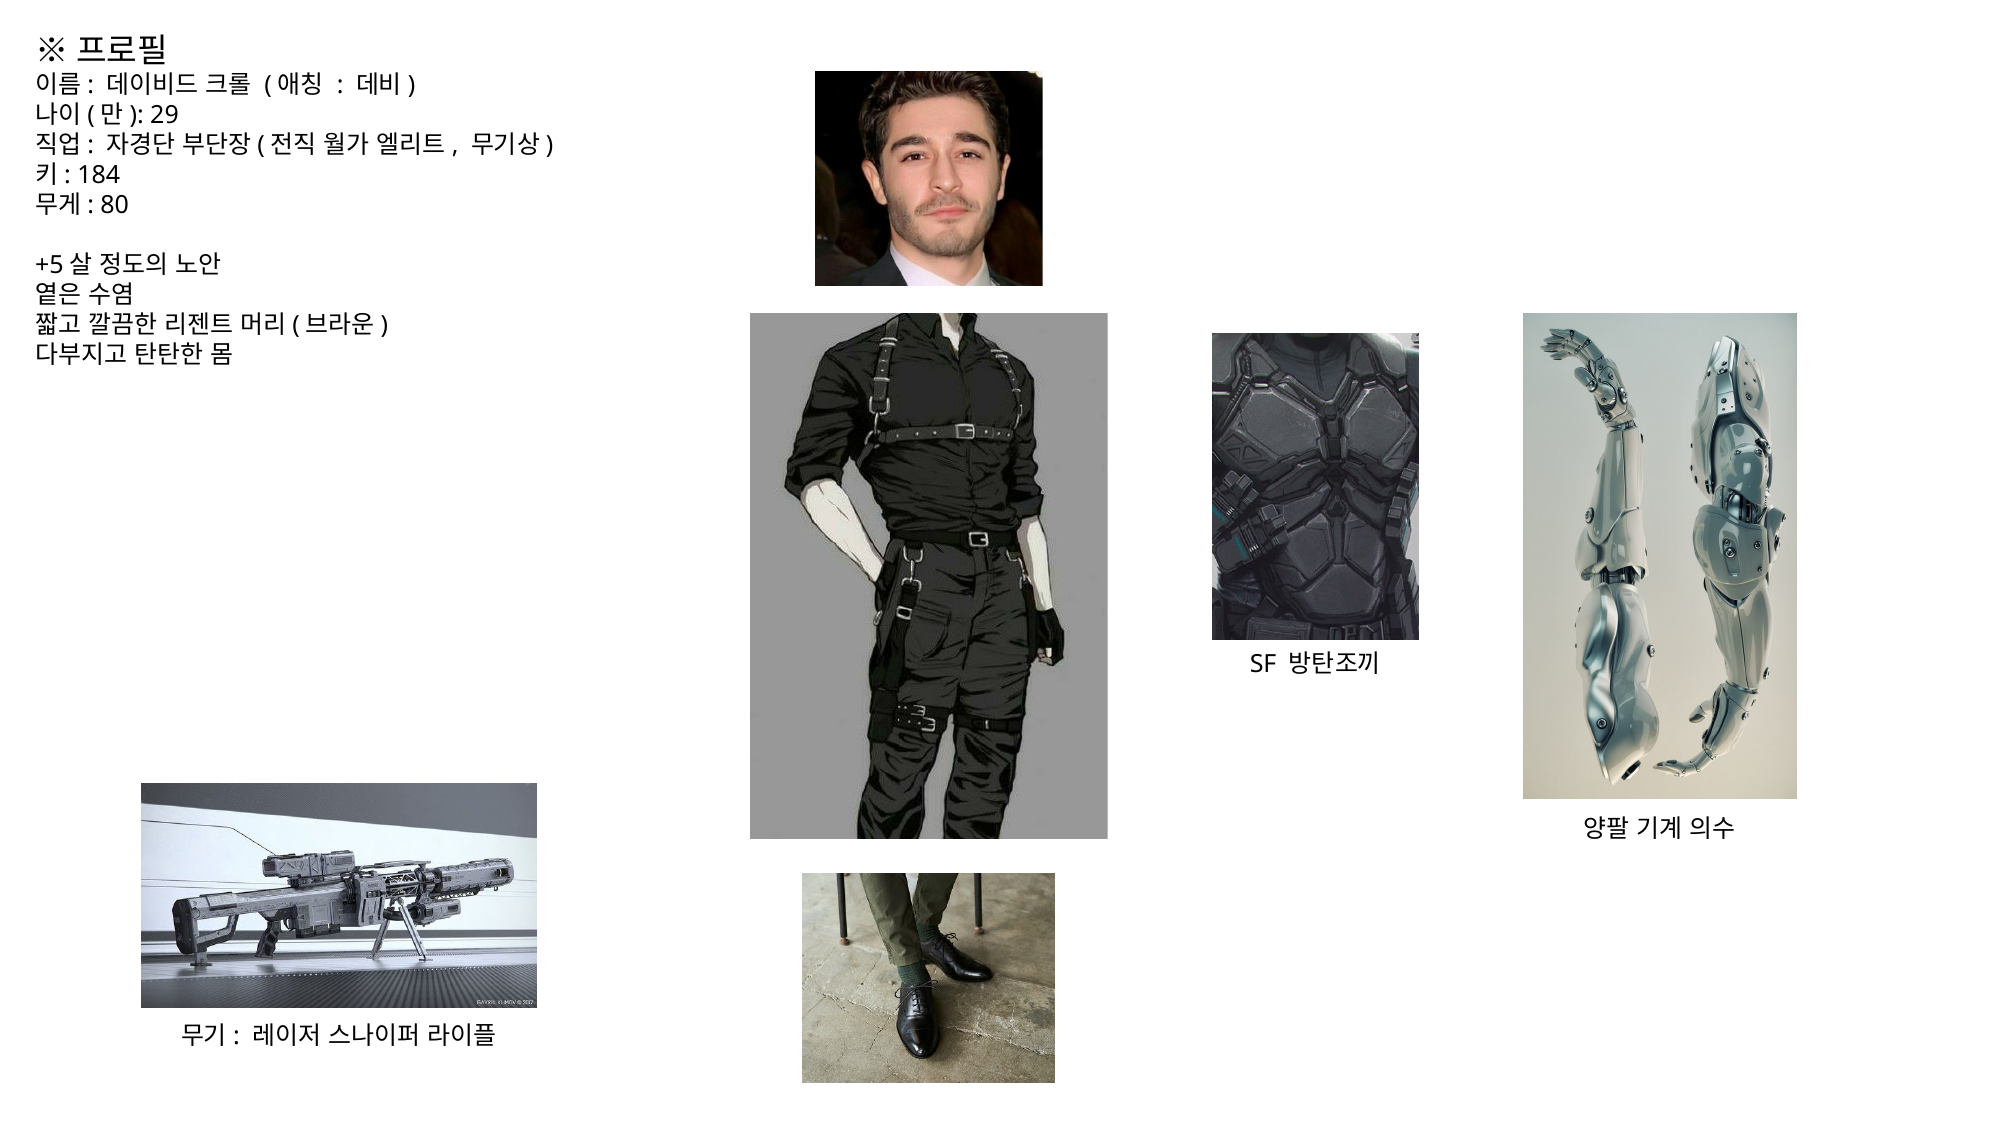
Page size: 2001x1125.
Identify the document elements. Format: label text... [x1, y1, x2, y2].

text_box ※프로필 이름: 데이비드 크롤 (애칭 : 데비) 나이(만): 29 직업: 자경단 부단장(전직 월가 엘리트, 무기상) 키: 184 무게: 80 +5살 정도의 노안 옅은 수염 짧고 깔끔한 리젠트 머리(브라운) 다부지고 탄탄한 몸 [20, 21, 621, 466]
text_box 양팔 기계 의수 [1569, 805, 1751, 851]
picture [1212, 333, 1419, 641]
picture [750, 313, 1108, 840]
text_box SF 방탄조끼 [1235, 641, 1396, 685]
text_box 무기: 레이저 스나이퍼 라이플 [166, 1012, 512, 1057]
picture [802, 873, 1055, 1083]
picture [1523, 313, 1797, 799]
picture [814, 71, 1043, 286]
picture [141, 783, 537, 1008]
